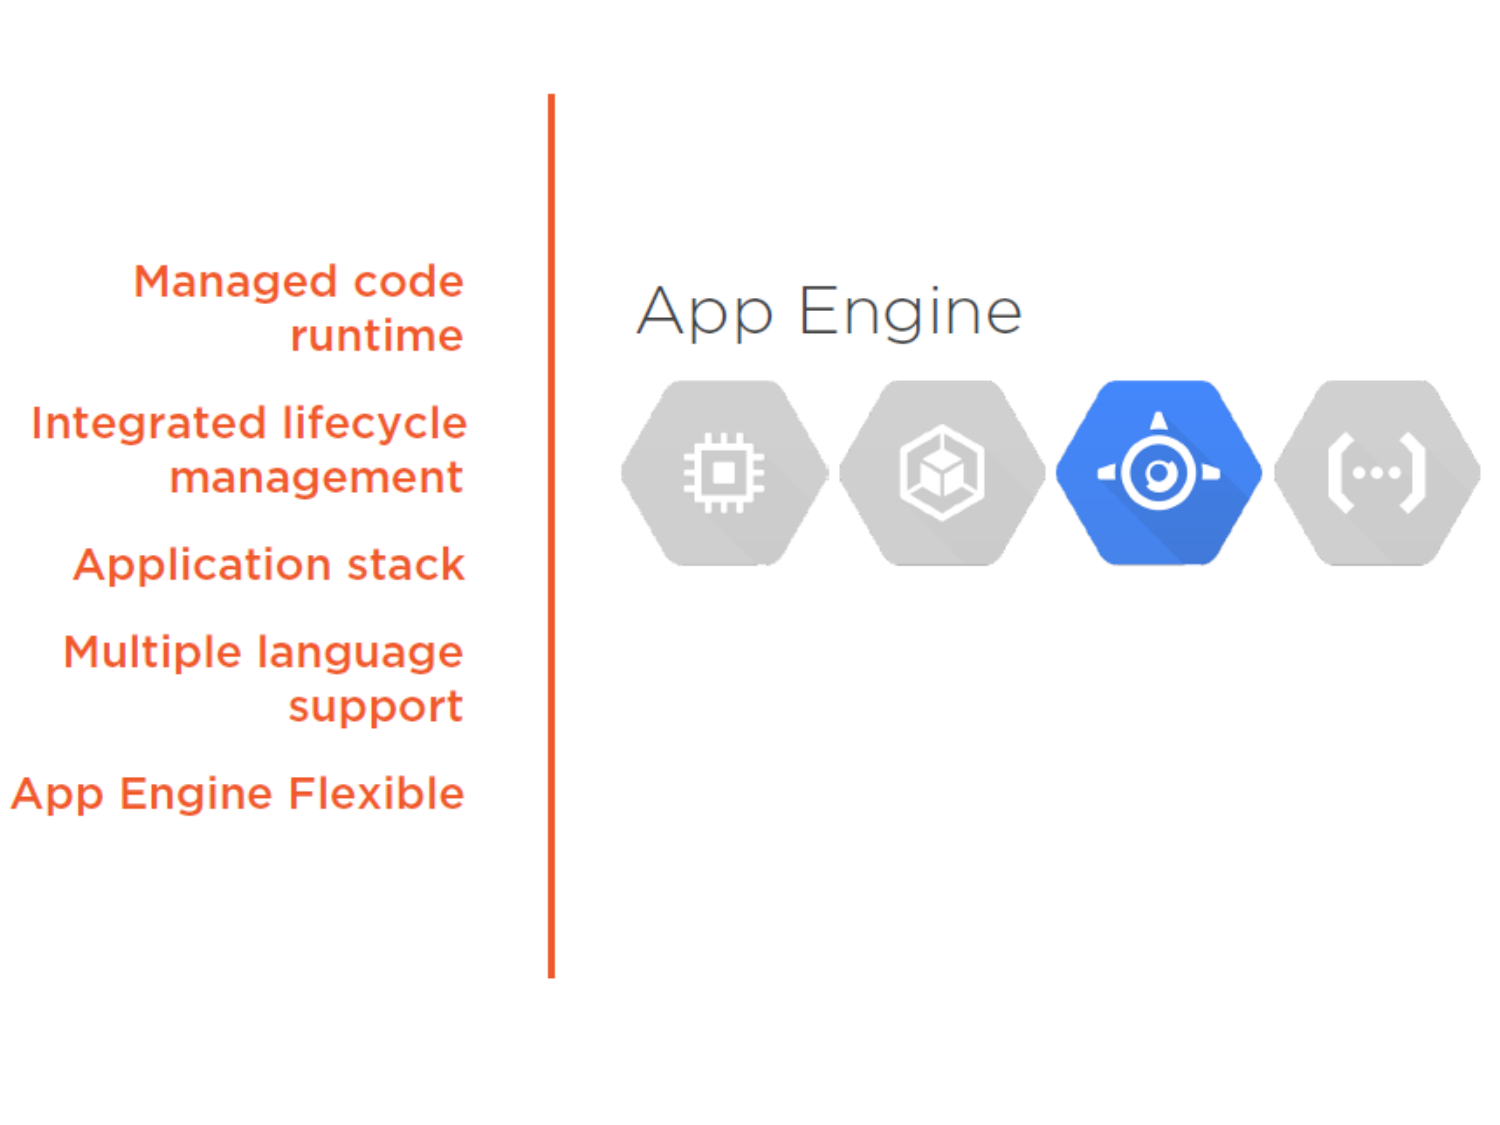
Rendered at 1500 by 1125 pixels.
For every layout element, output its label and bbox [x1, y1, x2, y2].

picture [0, 82, 1500, 992]
